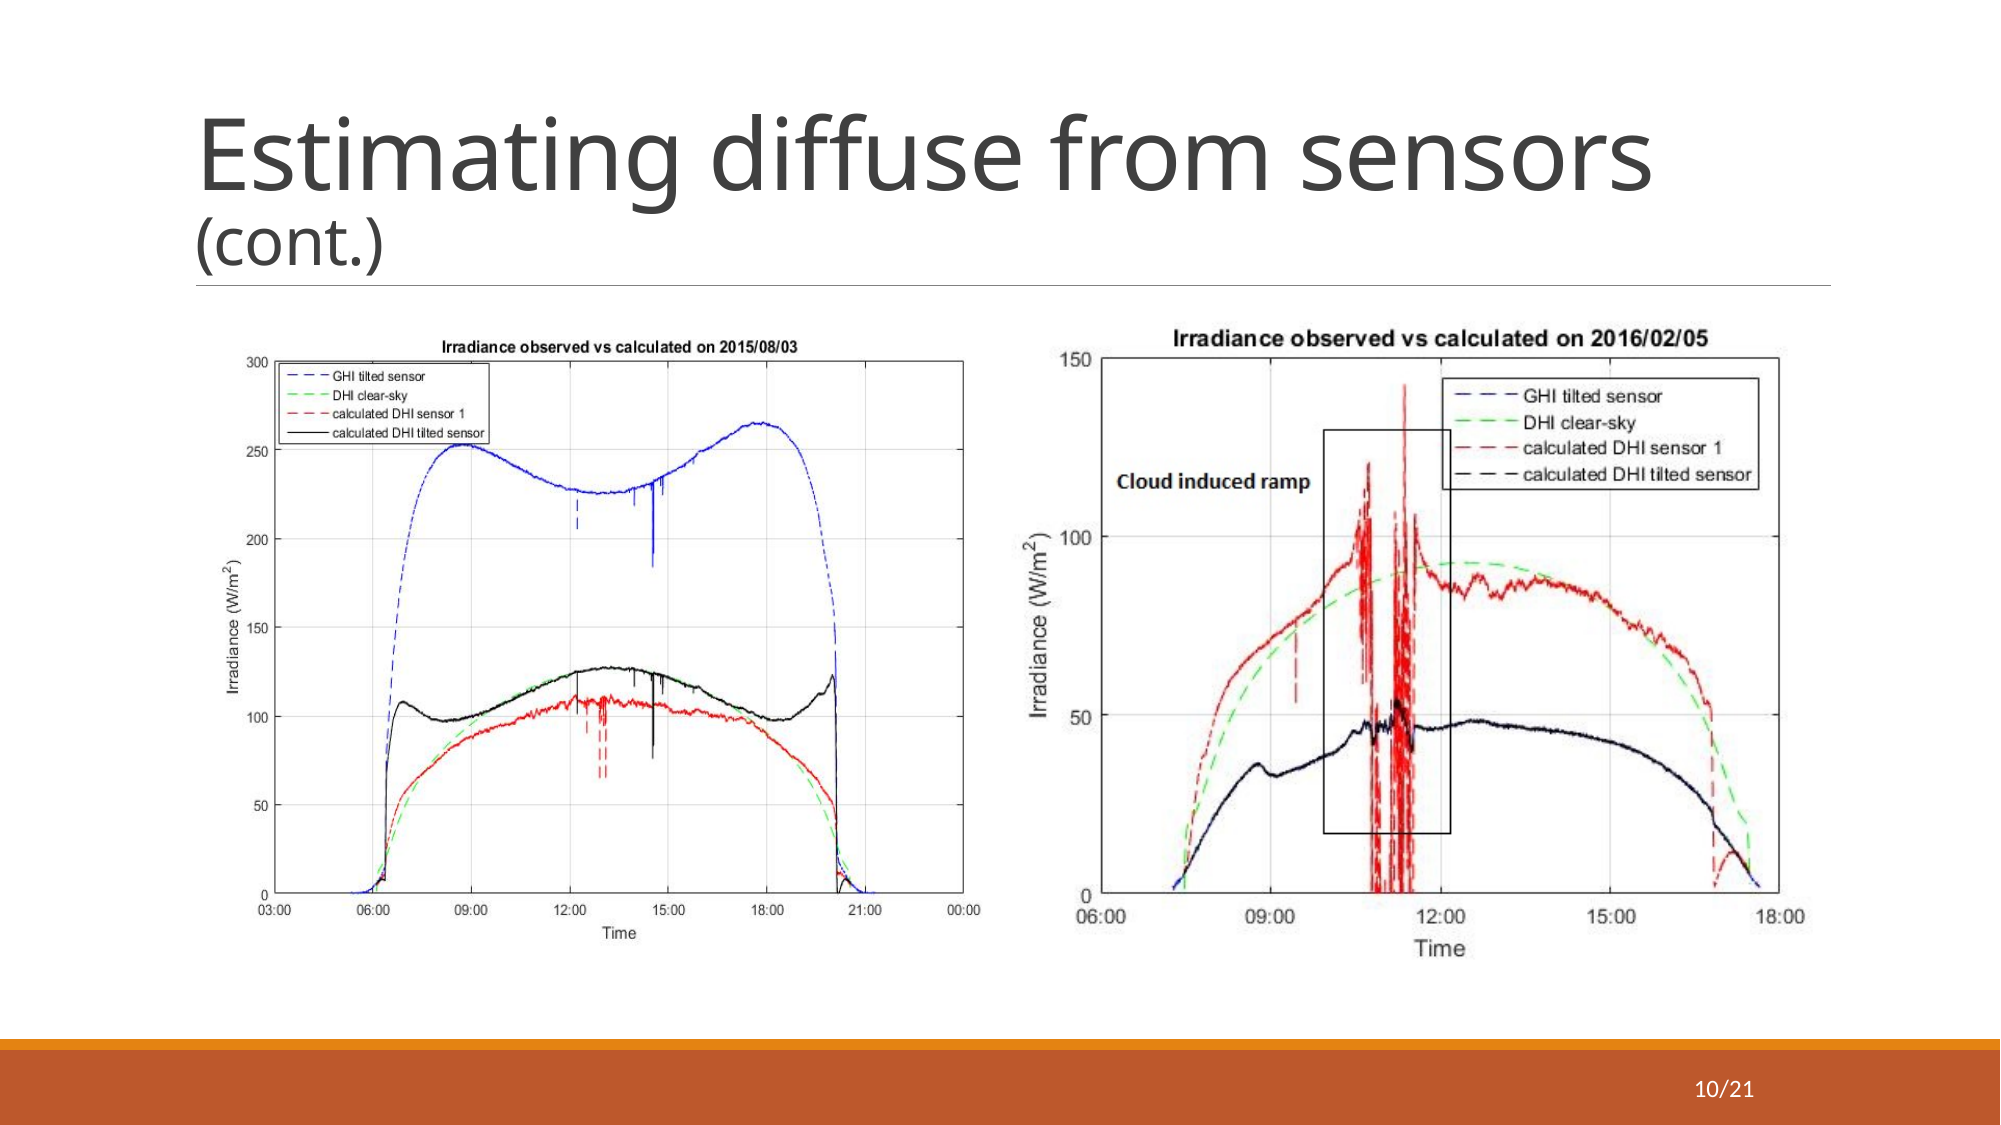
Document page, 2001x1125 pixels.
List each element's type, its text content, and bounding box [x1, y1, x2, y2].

title Estimating diffuse from sensors (cont.) [180, 48, 1830, 287]
picture [158, 308, 1864, 966]
